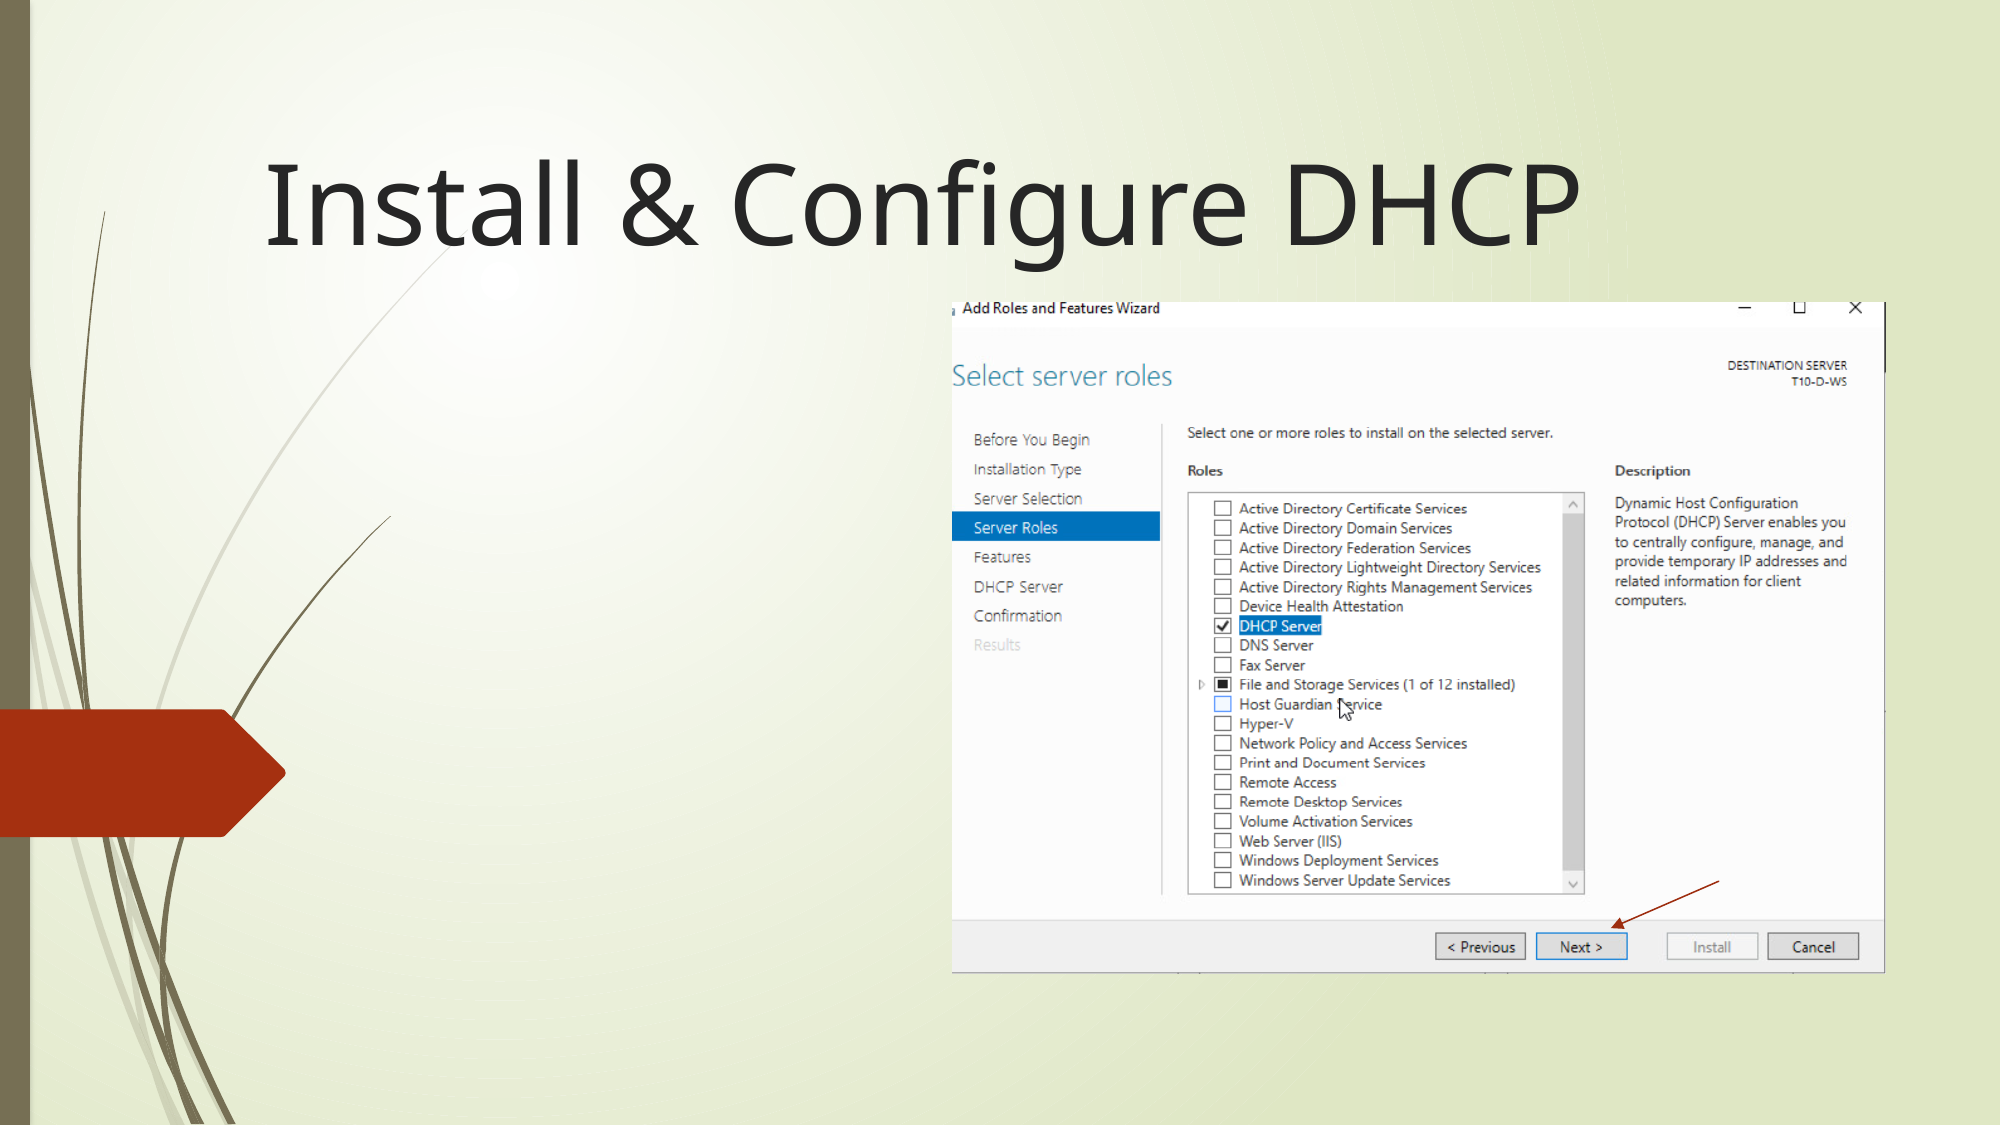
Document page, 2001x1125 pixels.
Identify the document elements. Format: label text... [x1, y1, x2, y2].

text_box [1610, 880, 1719, 929]
title Install & Configure DHCP [249, 151, 1750, 276]
picture [952, 302, 1886, 974]
